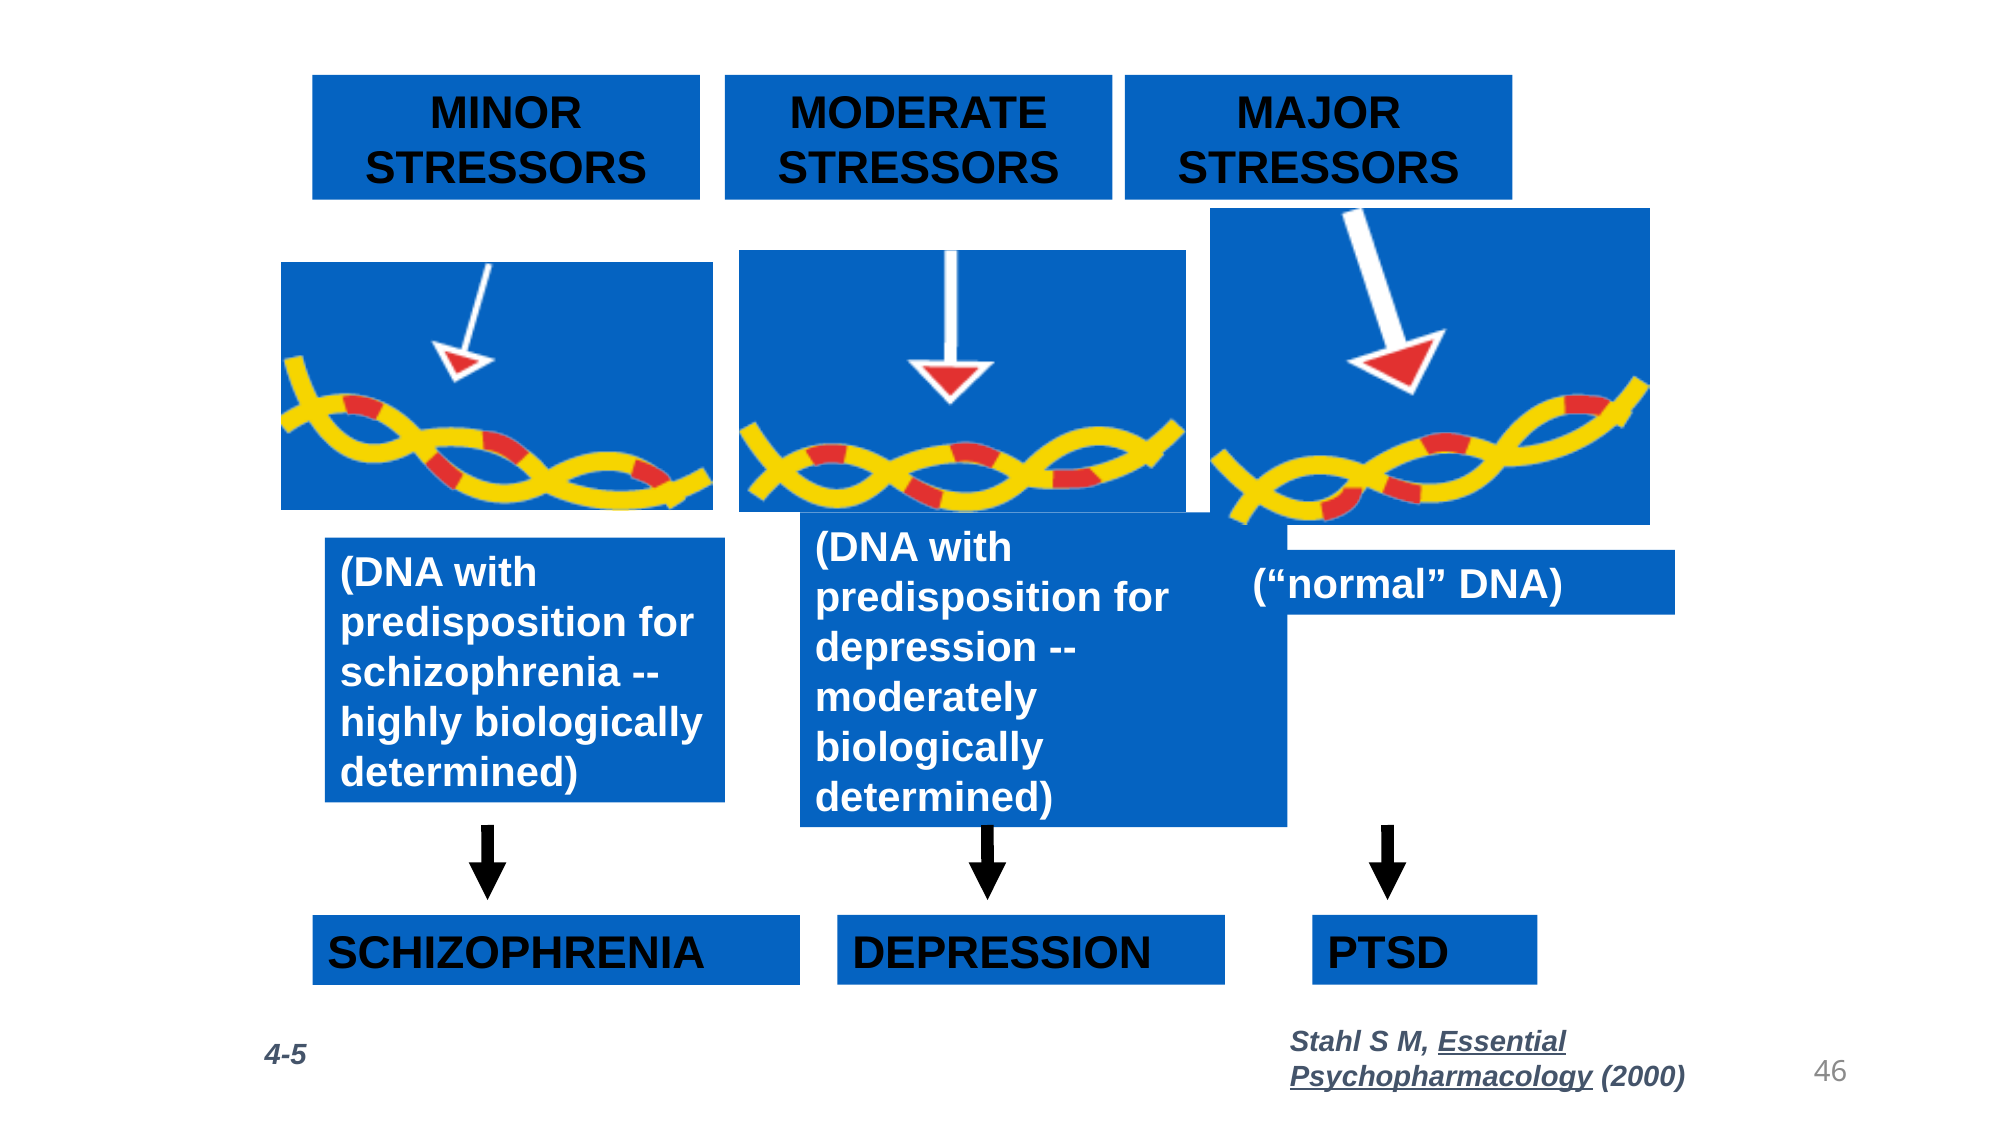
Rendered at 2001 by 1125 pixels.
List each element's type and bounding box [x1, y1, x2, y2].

text_box [724, 74, 1124, 985]
text_box [1124, 74, 1675, 985]
text_box [281, 74, 800, 986]
text_box [249, 1015, 1875, 1101]
